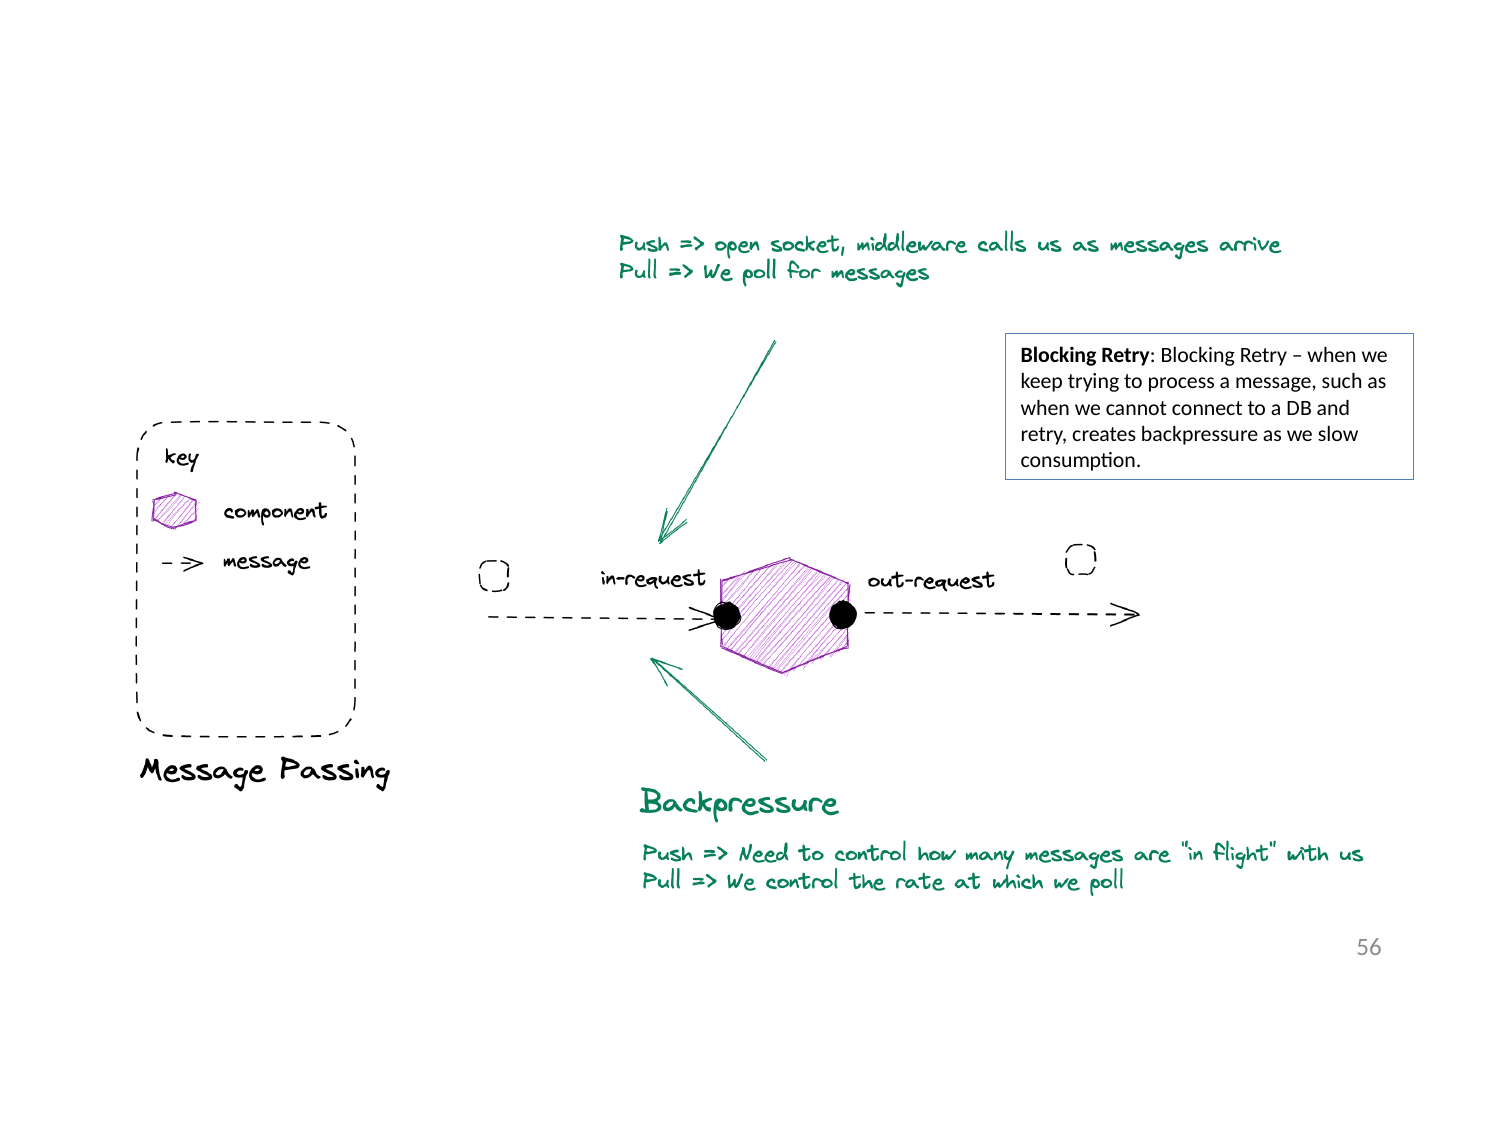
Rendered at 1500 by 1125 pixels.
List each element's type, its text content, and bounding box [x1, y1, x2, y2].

text_box Blocking Retry: Blocking Retry – when we keep trying to process a message, such as when we cannot connect to a DB and retry, creates backpressure as we slow consumption. [1379, 333, 1414, 480]
picture [126, 219, 1374, 906]
slide_number 56 [1059, 922, 1397, 968]
